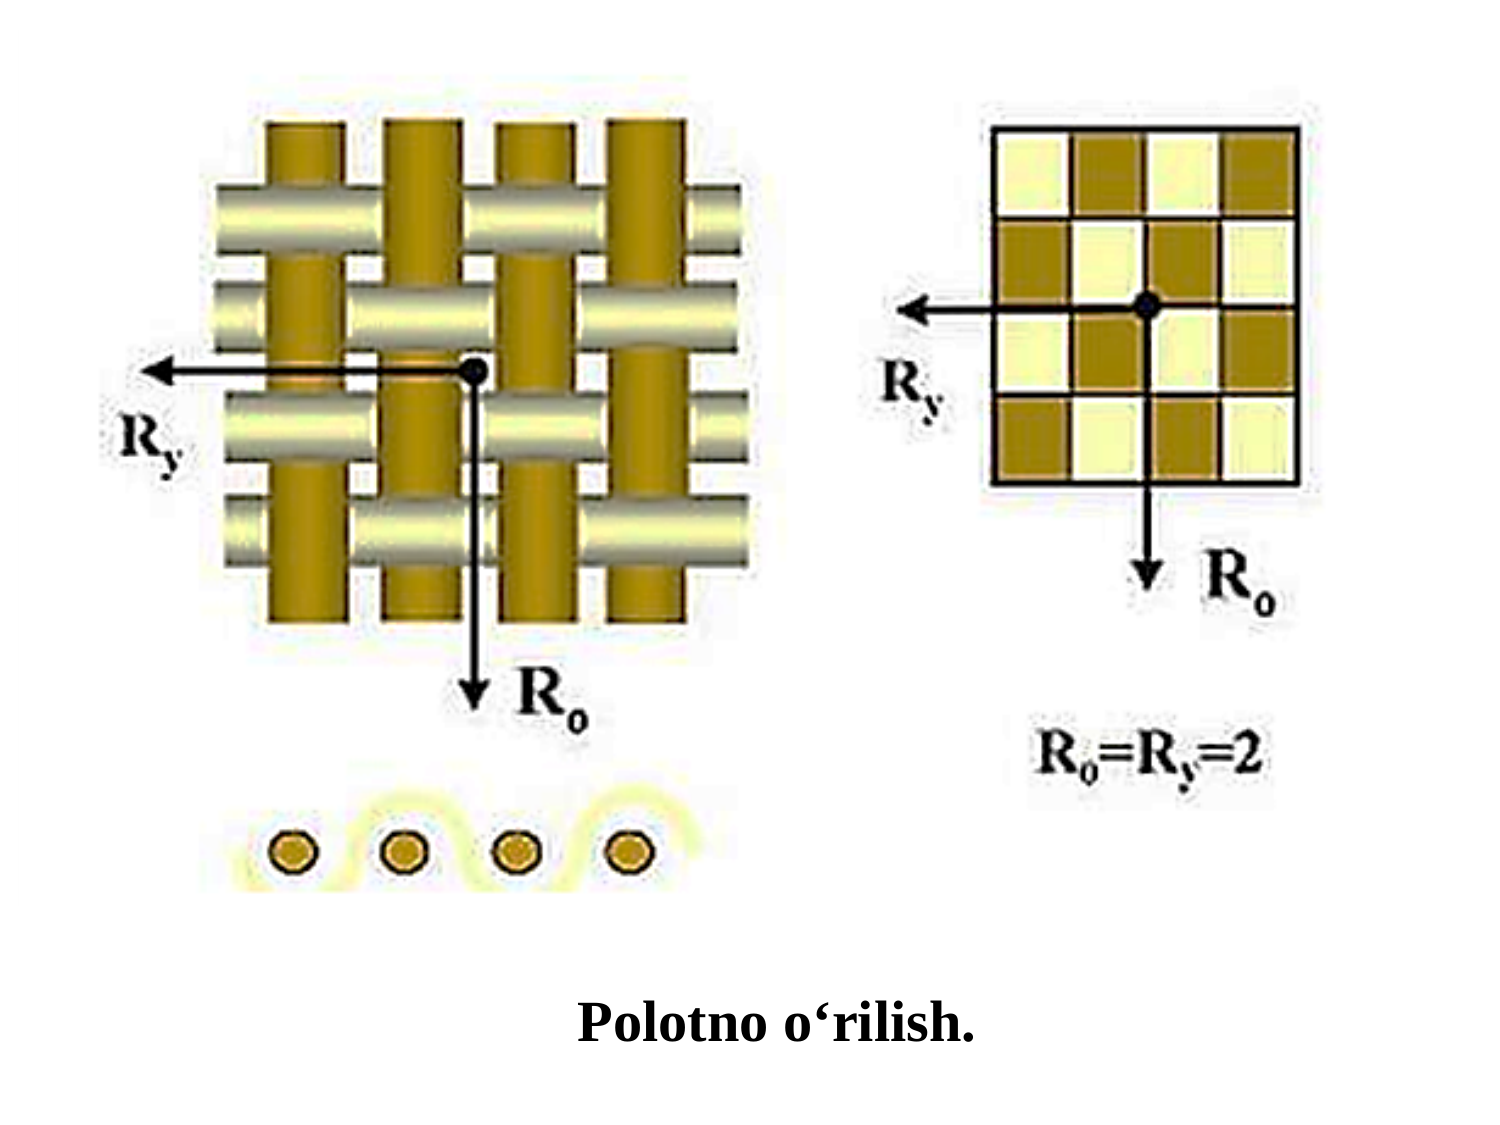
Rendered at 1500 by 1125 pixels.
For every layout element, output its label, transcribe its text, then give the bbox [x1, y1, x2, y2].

text_box Polotno o‘rilish. [563, 975, 992, 1061]
picture [17, 30, 1459, 906]
